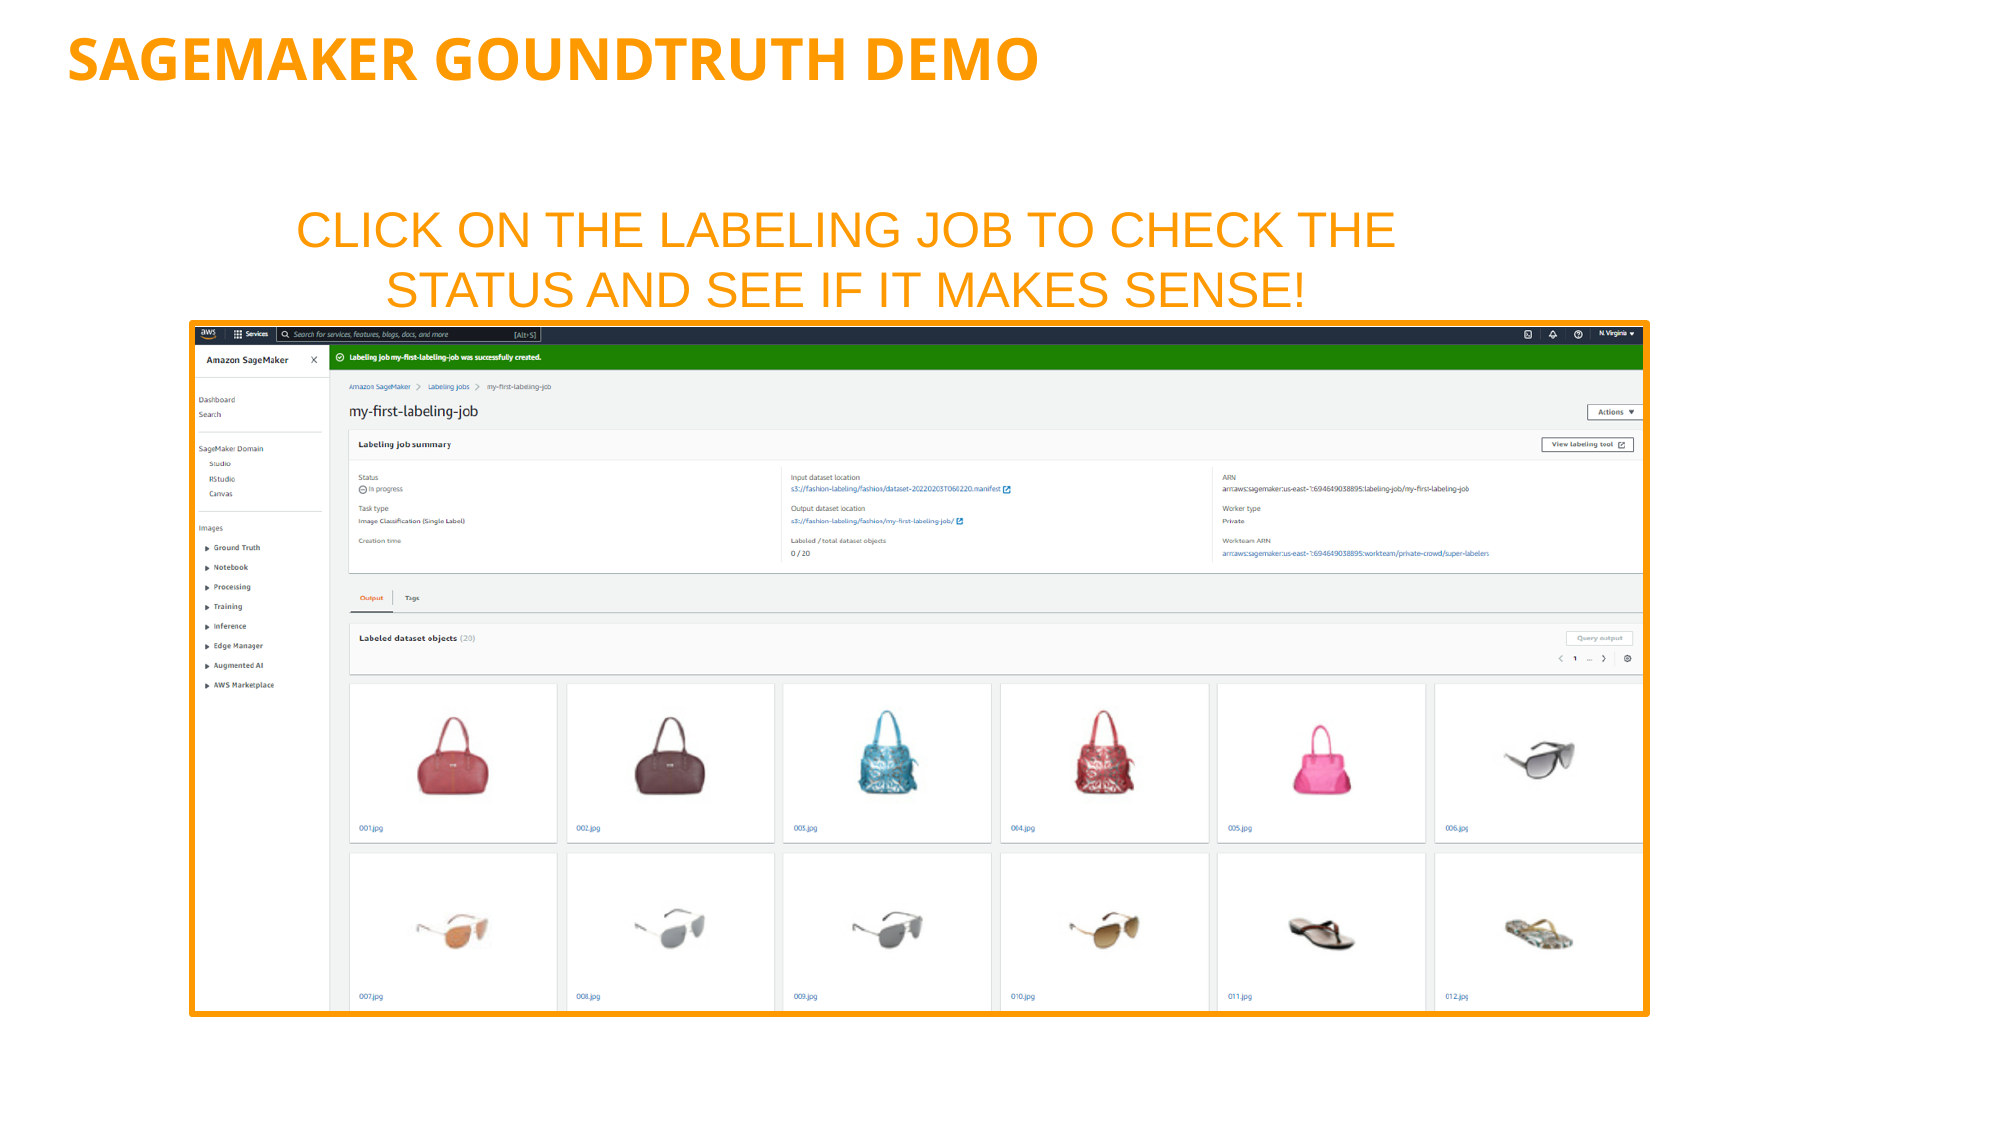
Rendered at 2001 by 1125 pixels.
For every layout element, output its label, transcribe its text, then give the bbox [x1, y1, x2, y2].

picture [195, 326, 1644, 1011]
text_box CLICK ON THE LABELING JOB TO CHECK THE STATUS AND SEE IF IT MAKES SENSE! [224, 190, 1469, 325]
text_box SAGEMAKER GOUNDTRUTH DEMO [52, 14, 1786, 100]
